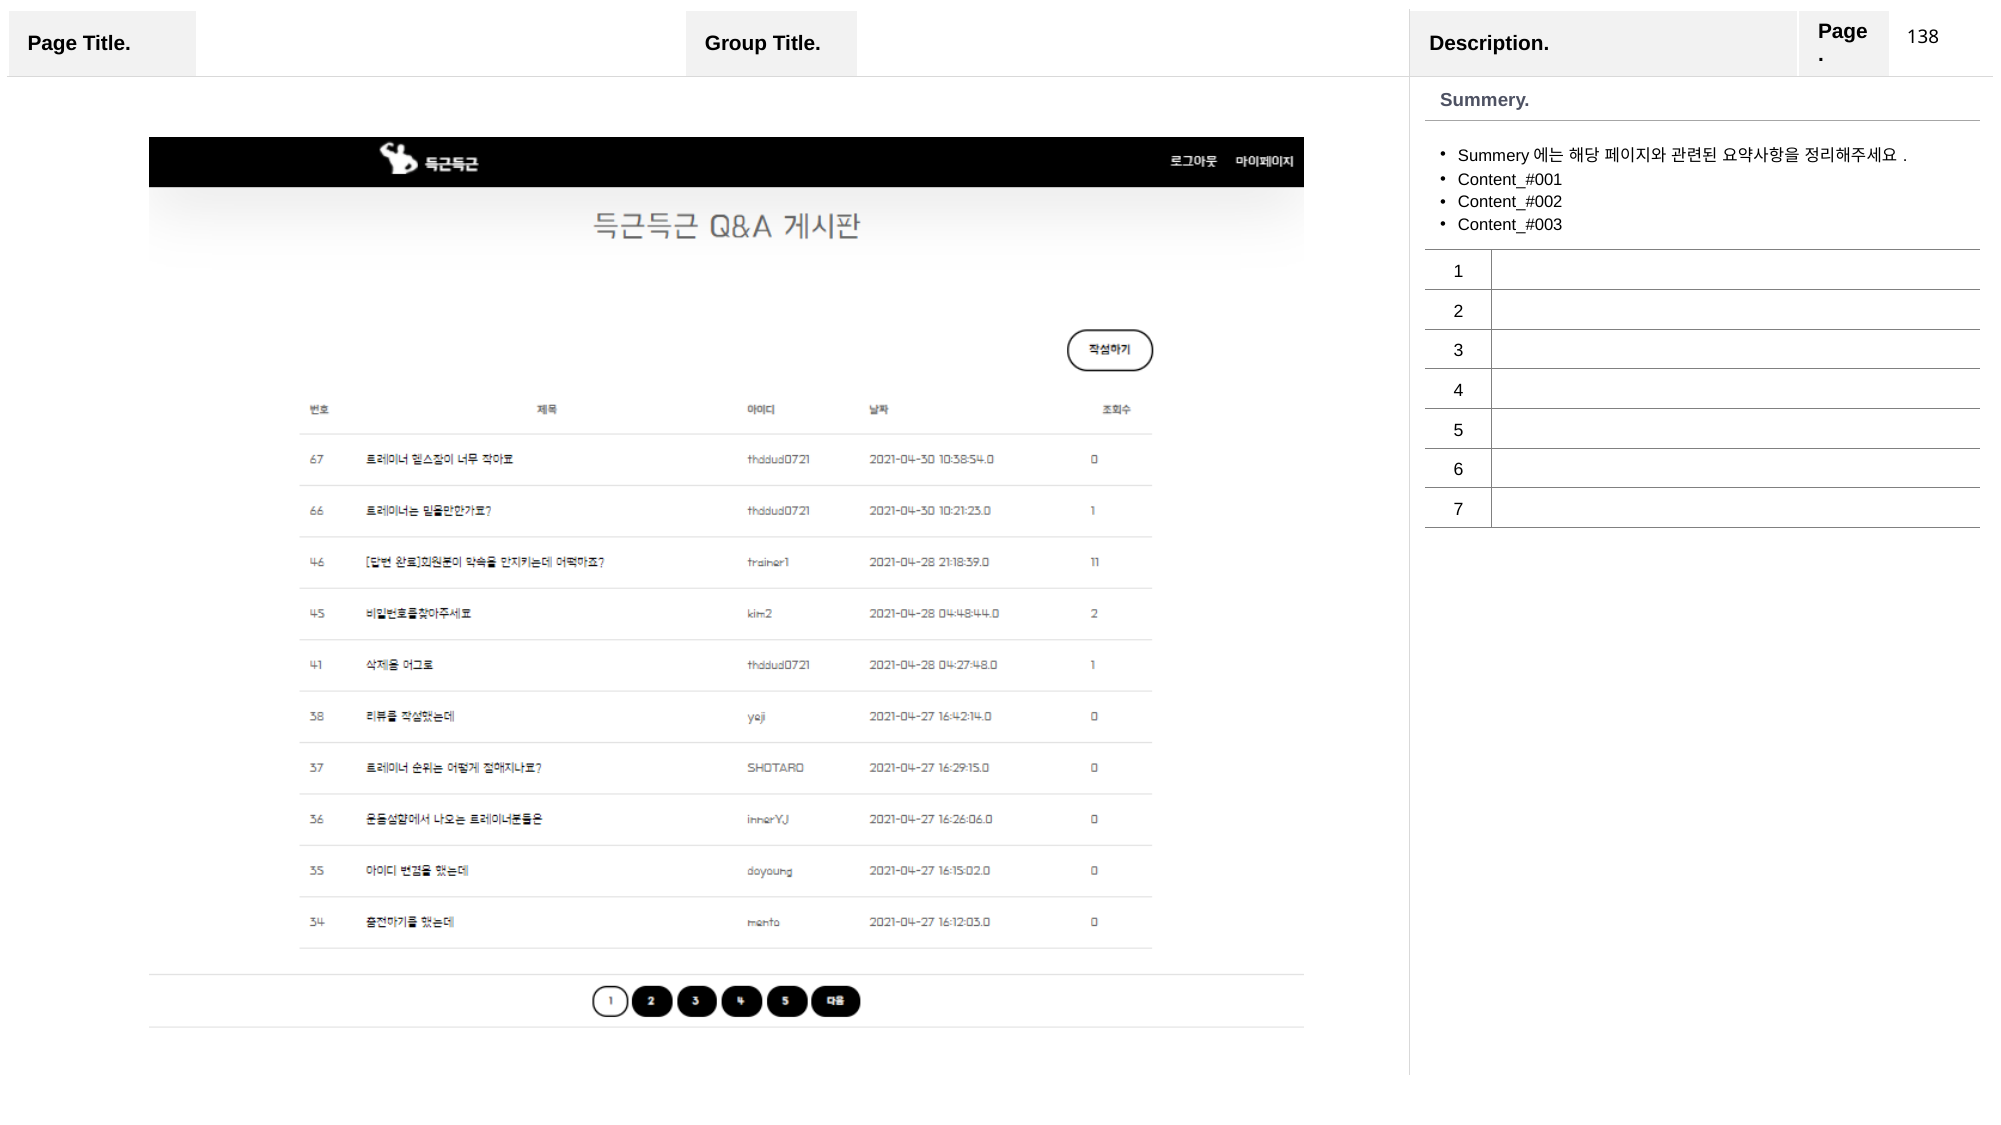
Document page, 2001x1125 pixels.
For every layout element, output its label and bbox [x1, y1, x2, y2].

table_cell [1425, 409, 1491, 448]
table_cell [1492, 330, 1980, 368]
table_cell [1492, 409, 1980, 448]
table_cell [1425, 449, 1491, 487]
table_cell [1425, 121, 1980, 249]
table_cell [1492, 449, 1980, 487]
table_cell [1492, 369, 1980, 408]
text_box [1892, 17, 2000, 58]
table_cell [1492, 488, 1980, 527]
picture [149, 136, 1304, 1029]
table_header [1425, 78, 1980, 120]
table_cell [1425, 488, 1491, 527]
table_cell [1425, 369, 1491, 408]
table_cell [1492, 290, 1980, 329]
table_cell [1425, 330, 1491, 368]
table_cell [1425, 290, 1491, 329]
table_cell [1425, 250, 1491, 289]
table_cell [1492, 250, 1980, 289]
